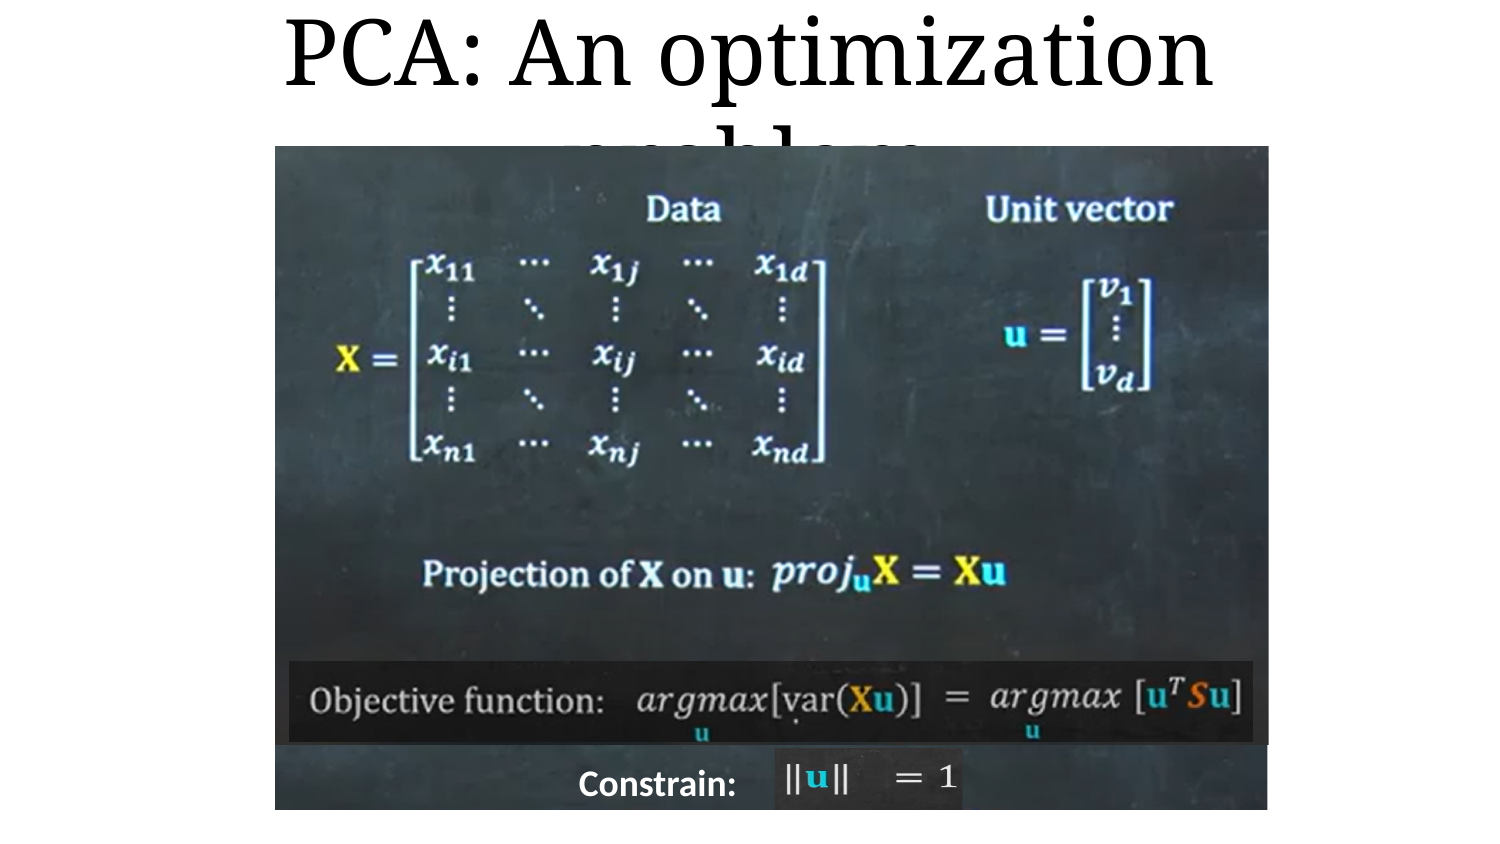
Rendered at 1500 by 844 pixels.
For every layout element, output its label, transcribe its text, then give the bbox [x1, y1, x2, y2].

picture [274, 146, 1269, 810]
title PCA: An optimization problem [75, 33, 1425, 175]
